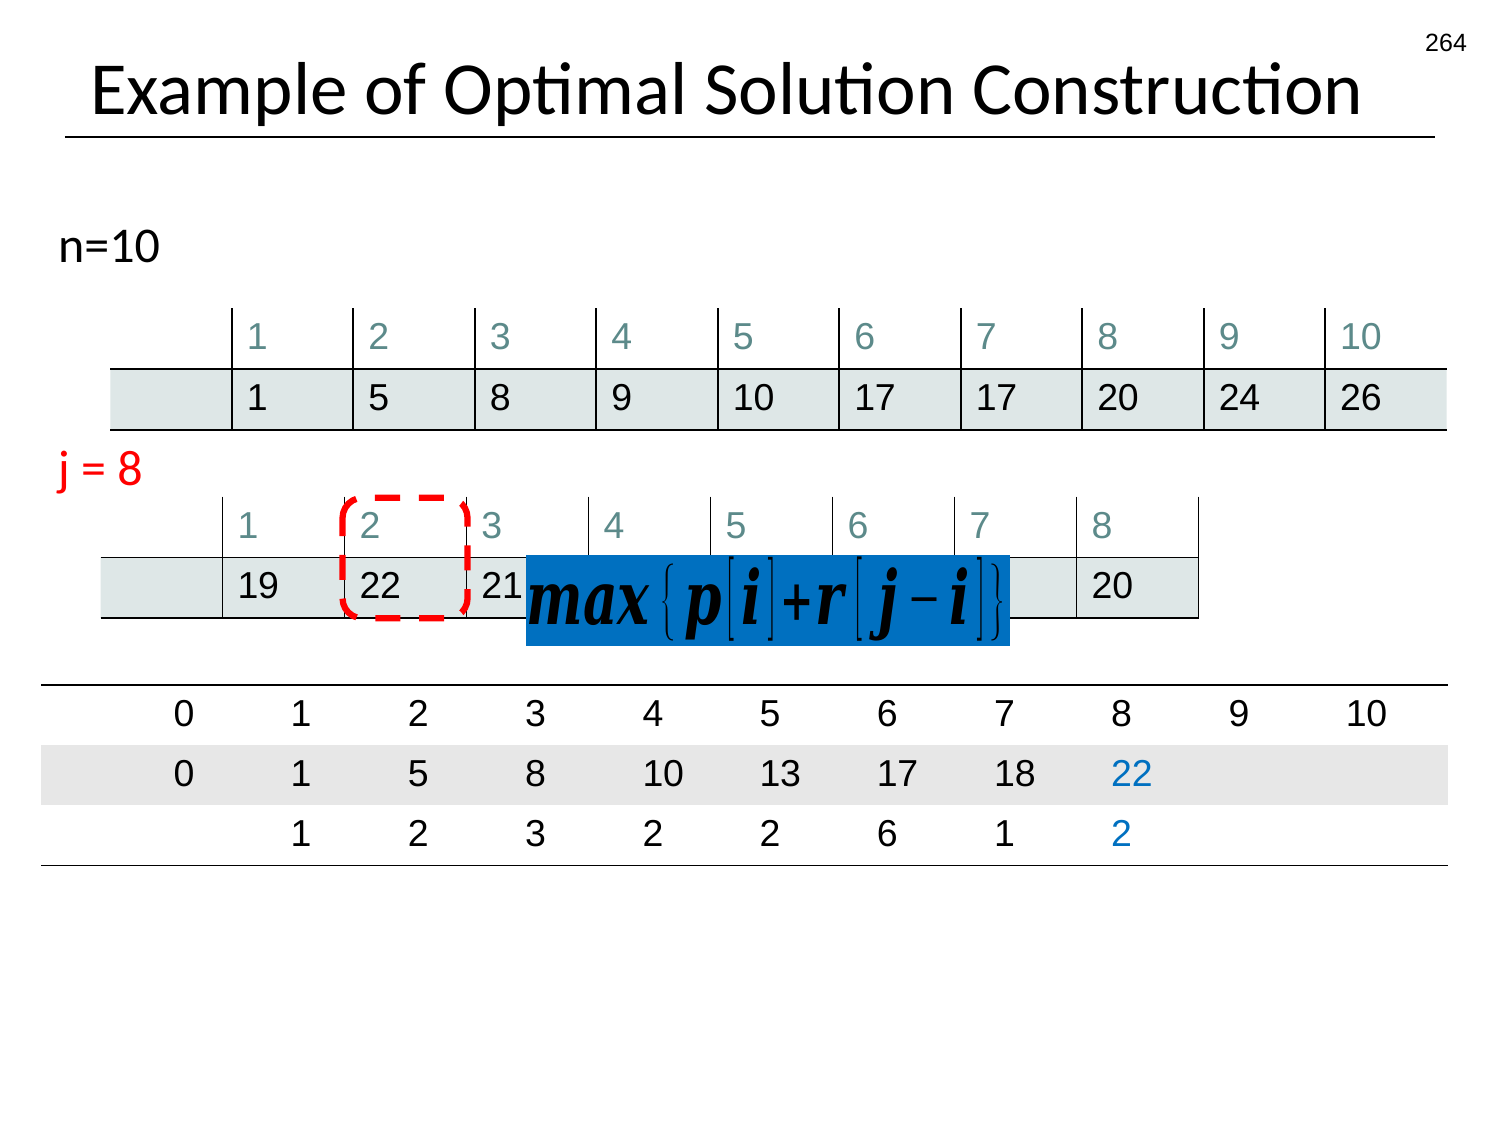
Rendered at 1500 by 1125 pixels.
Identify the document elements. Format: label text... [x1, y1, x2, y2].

text_box n=10 [43, 205, 175, 280]
text_box j = 8 [43, 427, 158, 503]
title Example of Optimal Solution Construction [75, 20, 1425, 138]
text_box [342, 497, 468, 619]
slide_number 264 [1131, 18, 1483, 62]
